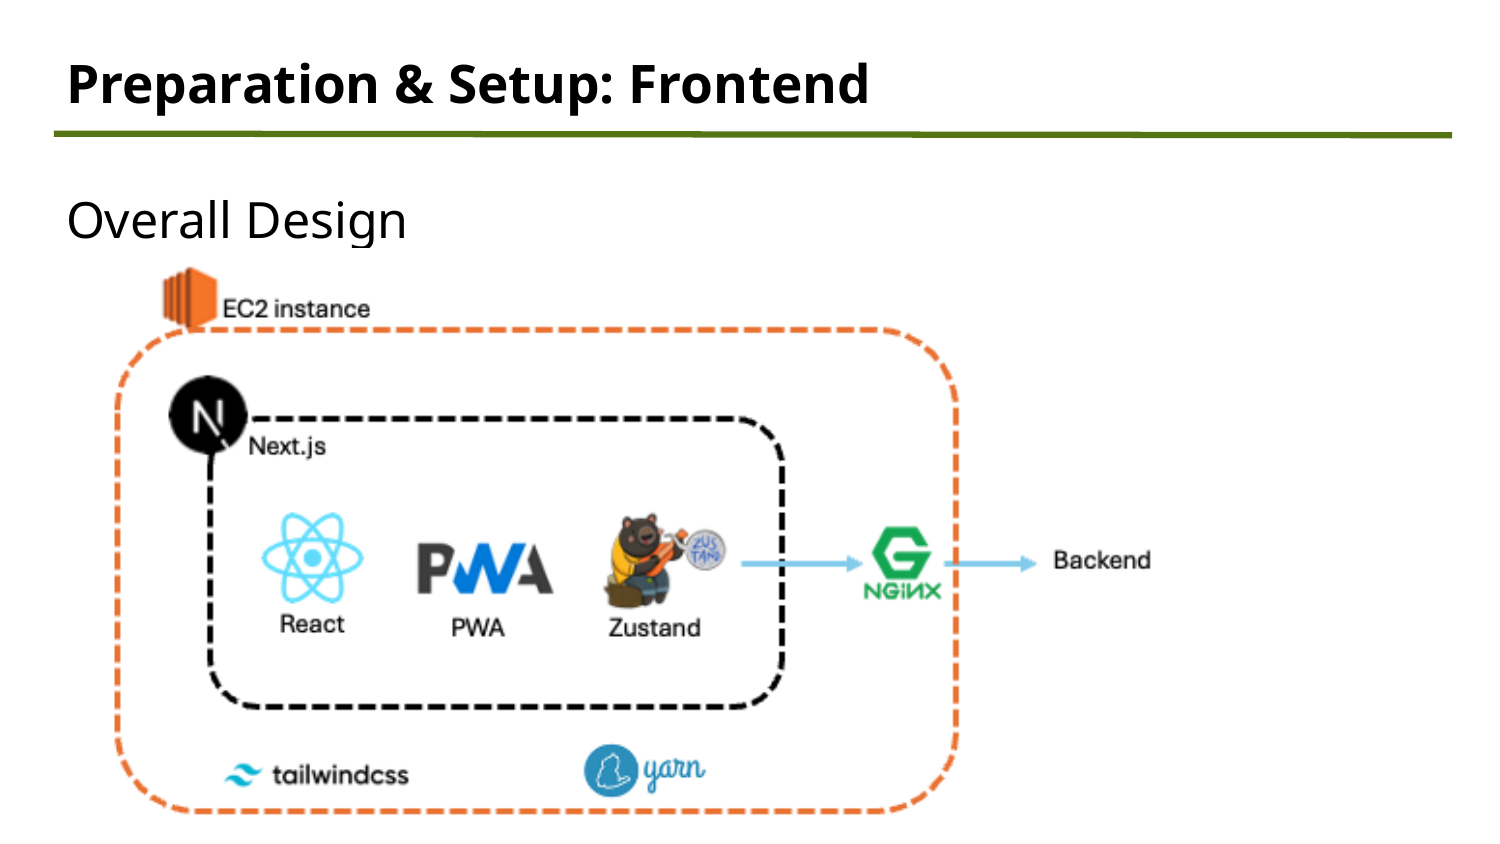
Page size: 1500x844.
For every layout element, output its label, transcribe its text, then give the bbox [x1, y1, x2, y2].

picture [69, 247, 1170, 836]
text_box Preparation & Setup: Frontend [51, 35, 1449, 130]
text_box Overall Design [51, 164, 1449, 819]
